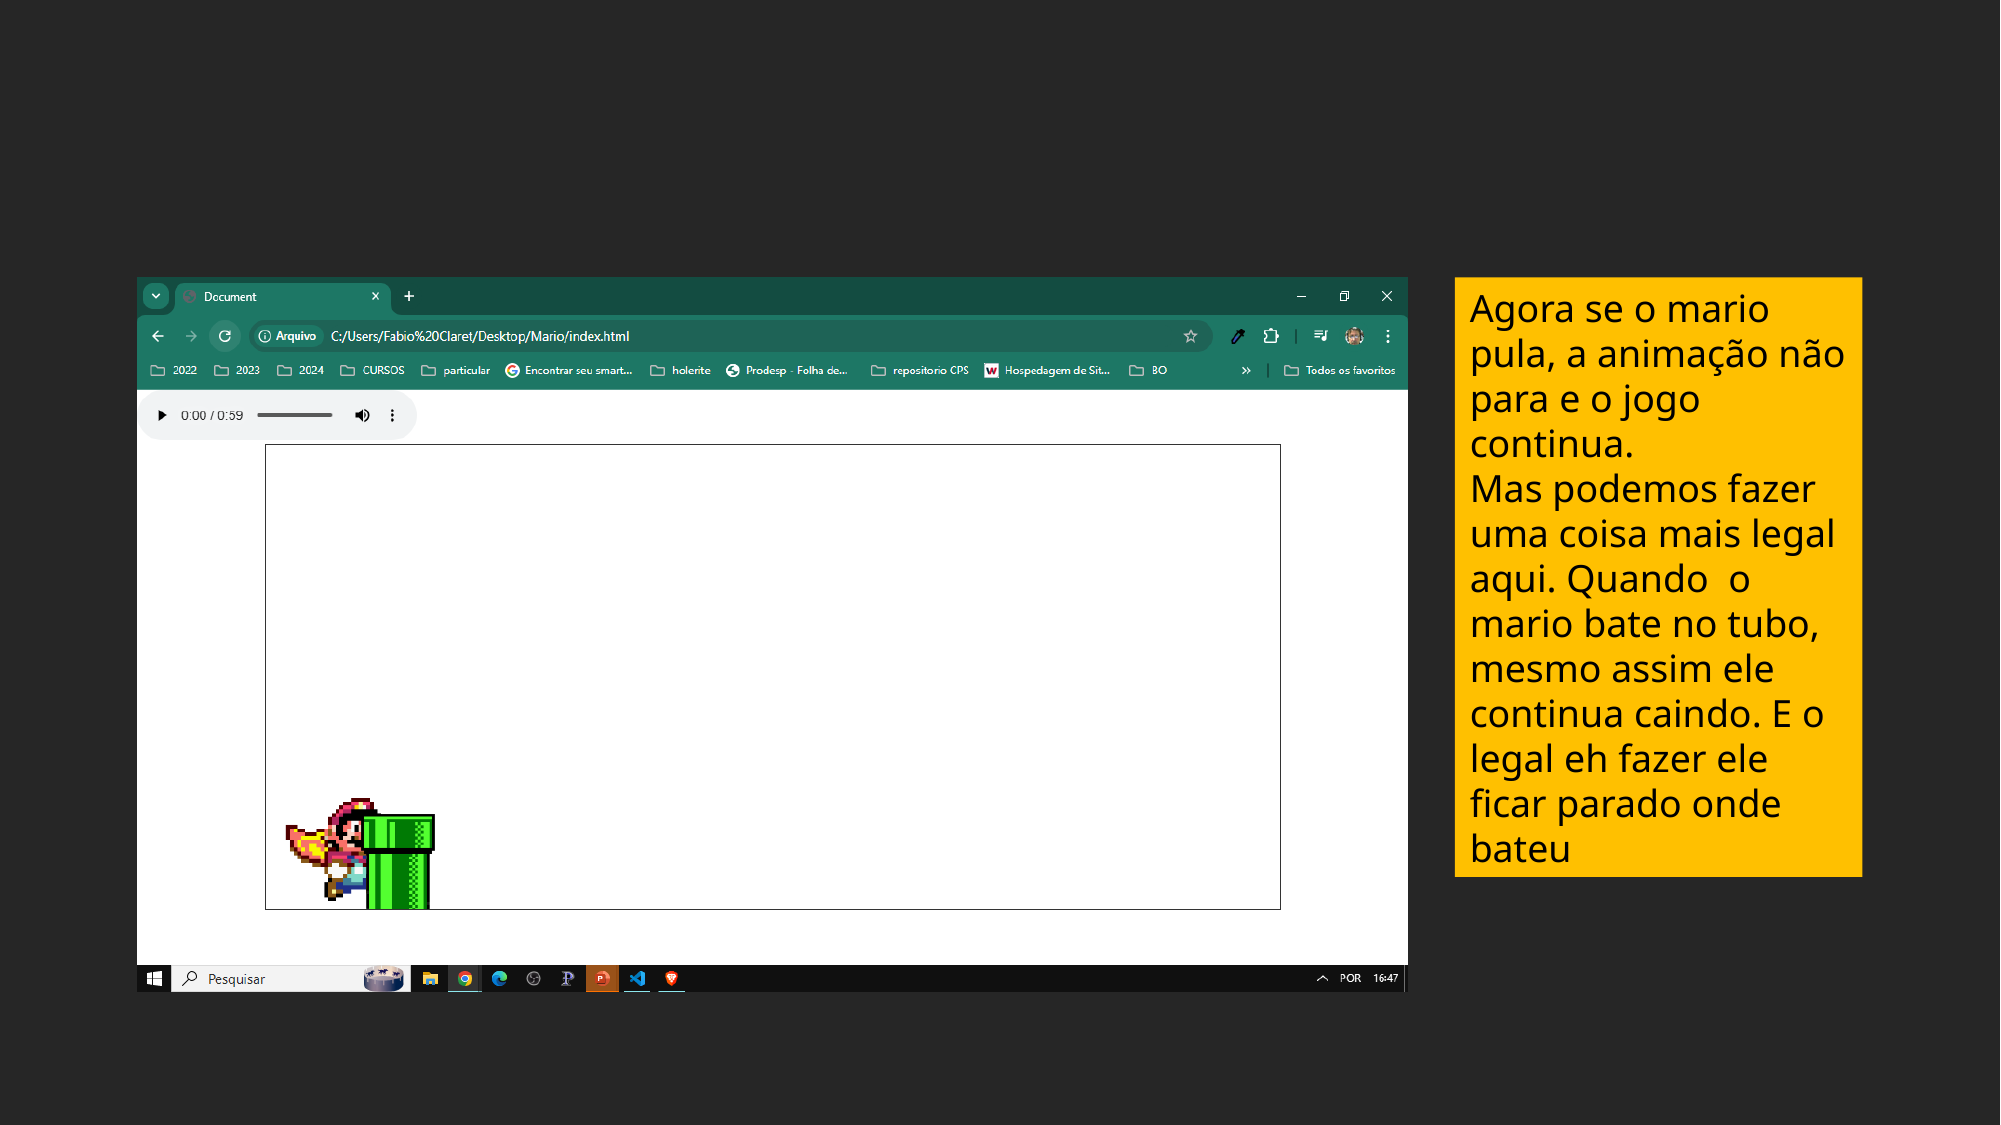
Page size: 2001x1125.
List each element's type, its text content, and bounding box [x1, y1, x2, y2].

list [136, 276, 1408, 992]
text_box Agora se o mario pula, a animação não para e o jogo continua. Mas podemos fazer uma coisa mais legal aqui. Quando o mario bate no tubo, mesmo assim ele continua caindo. E o legal eh fazer ele ficar parado onde bateu [1454, 277, 1863, 877]
